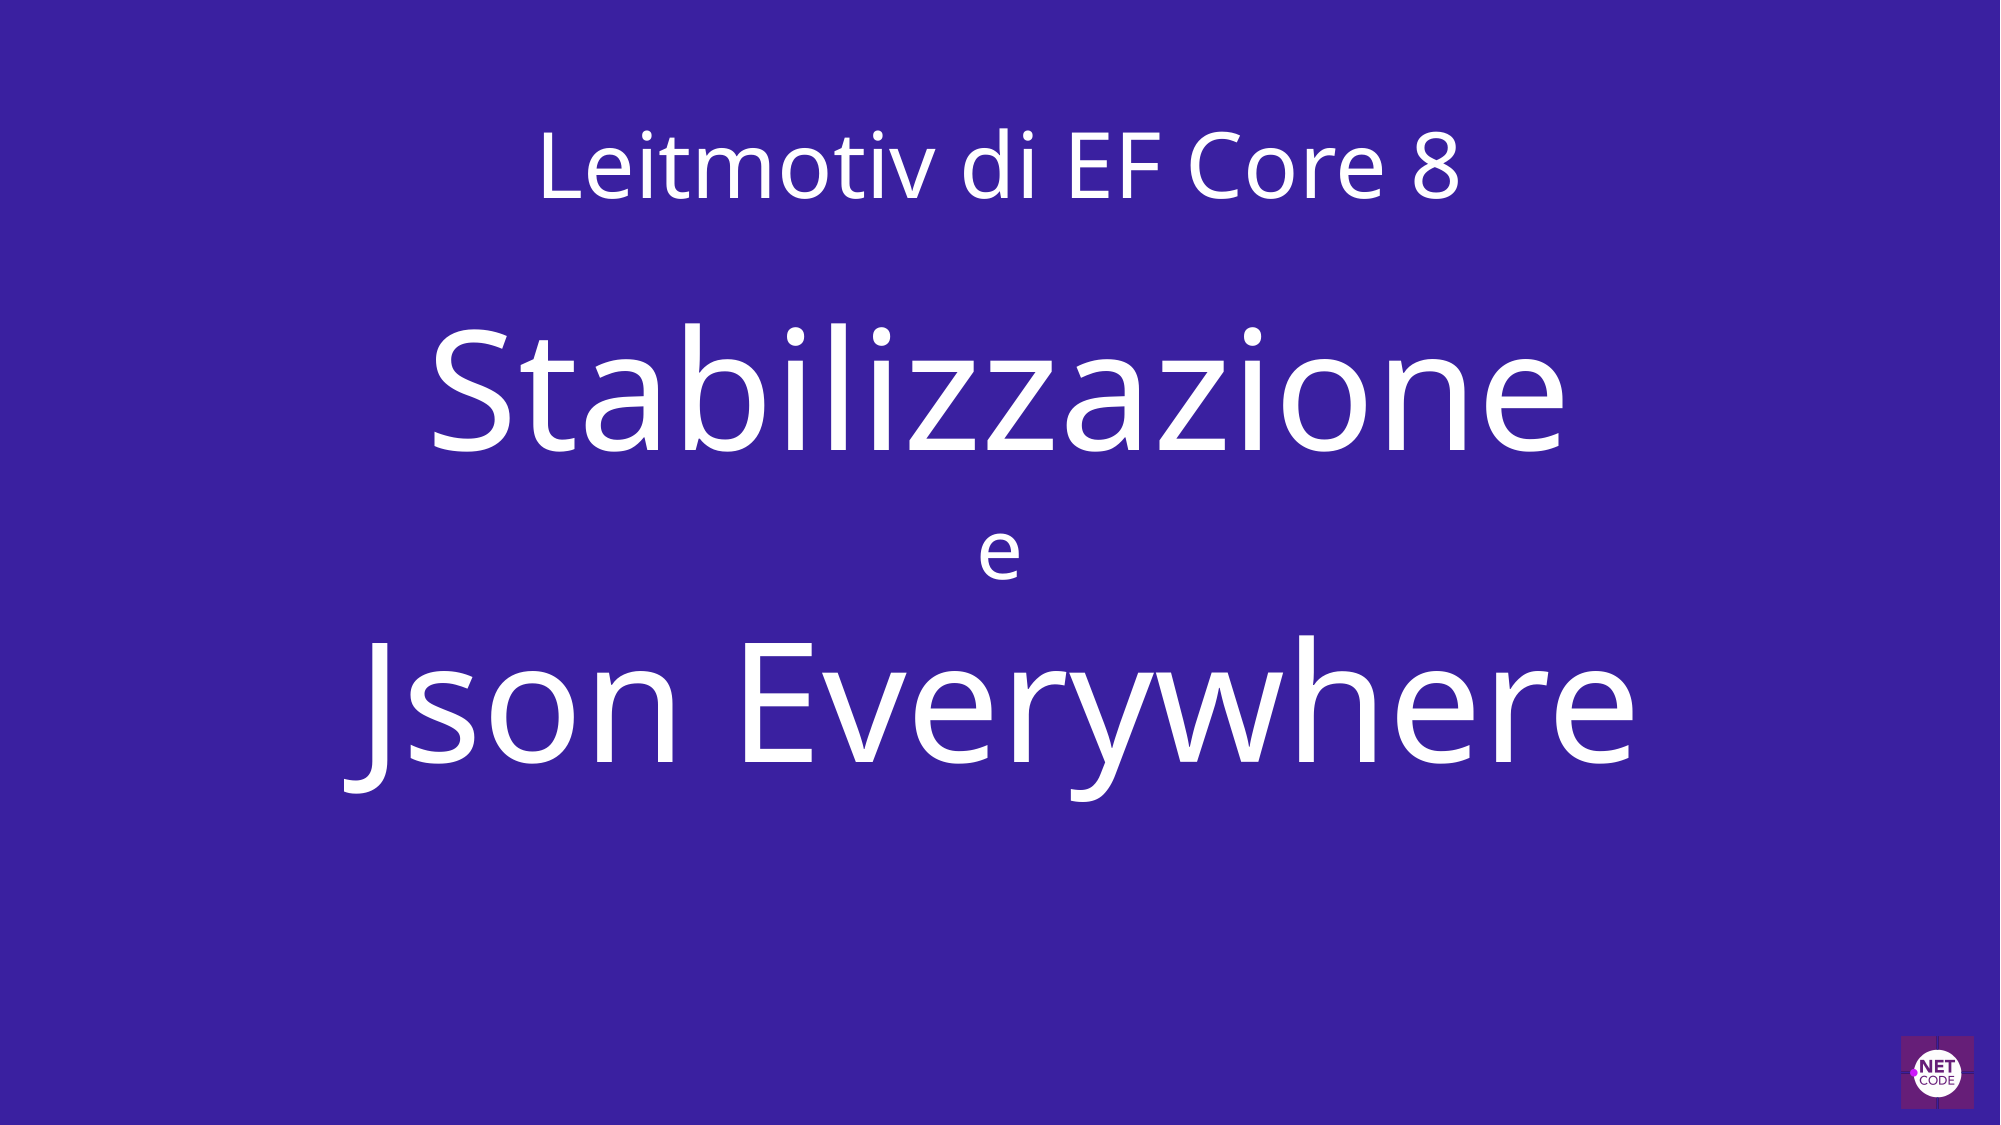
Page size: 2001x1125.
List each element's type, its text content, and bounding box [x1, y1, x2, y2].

list Stabilizzazione e Json Everywhere [137, 299, 1863, 1014]
picture [1901, 1036, 1974, 1109]
title Leitmotiv di EF Core 8 [137, 59, 1863, 278]
